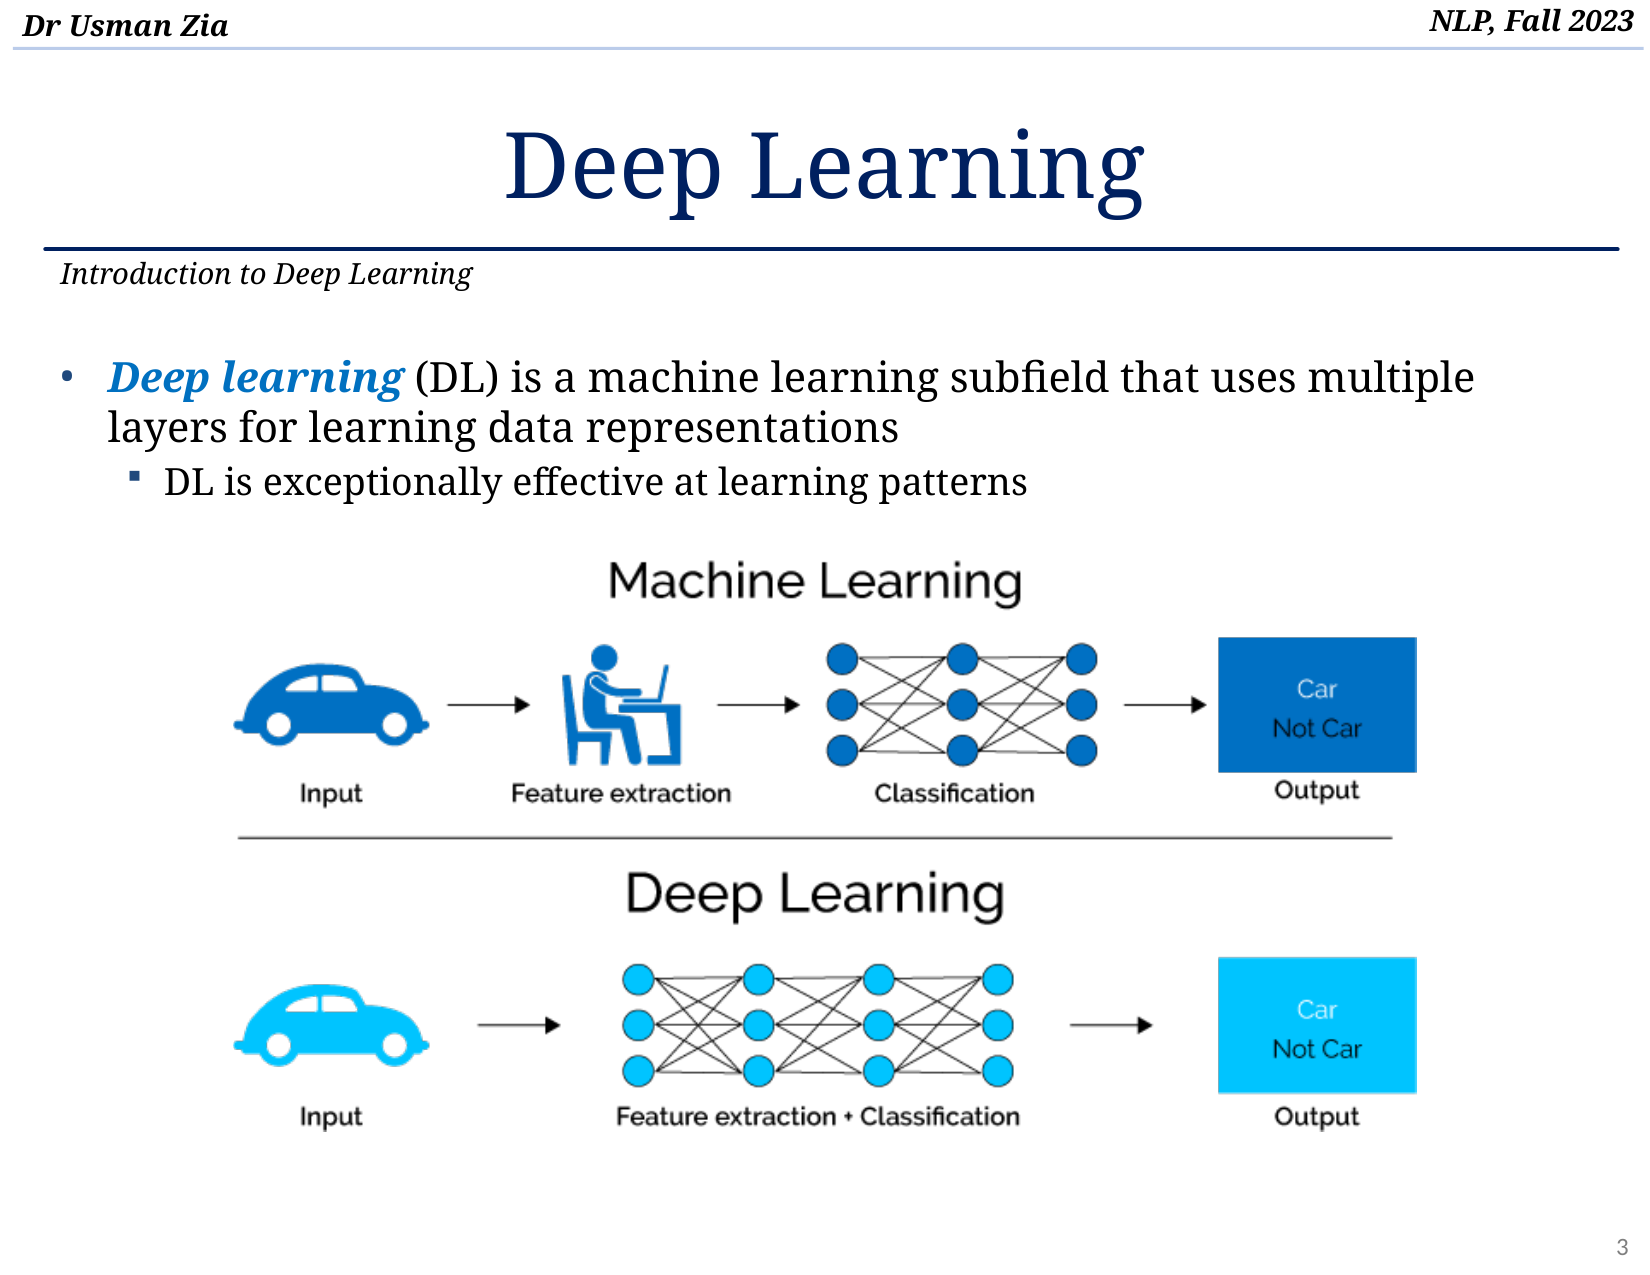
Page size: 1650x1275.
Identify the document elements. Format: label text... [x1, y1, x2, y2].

picture [233, 554, 1417, 1132]
list Deep learning (DL) is a machine learning subfield that uses multiple layers for learning data representations DL is exceptionally effective at learning patterns [45, 342, 1618, 1224]
list Introduction to Deep Learning [45, 247, 1062, 306]
title Deep Learning [0, 75, 1650, 248]
